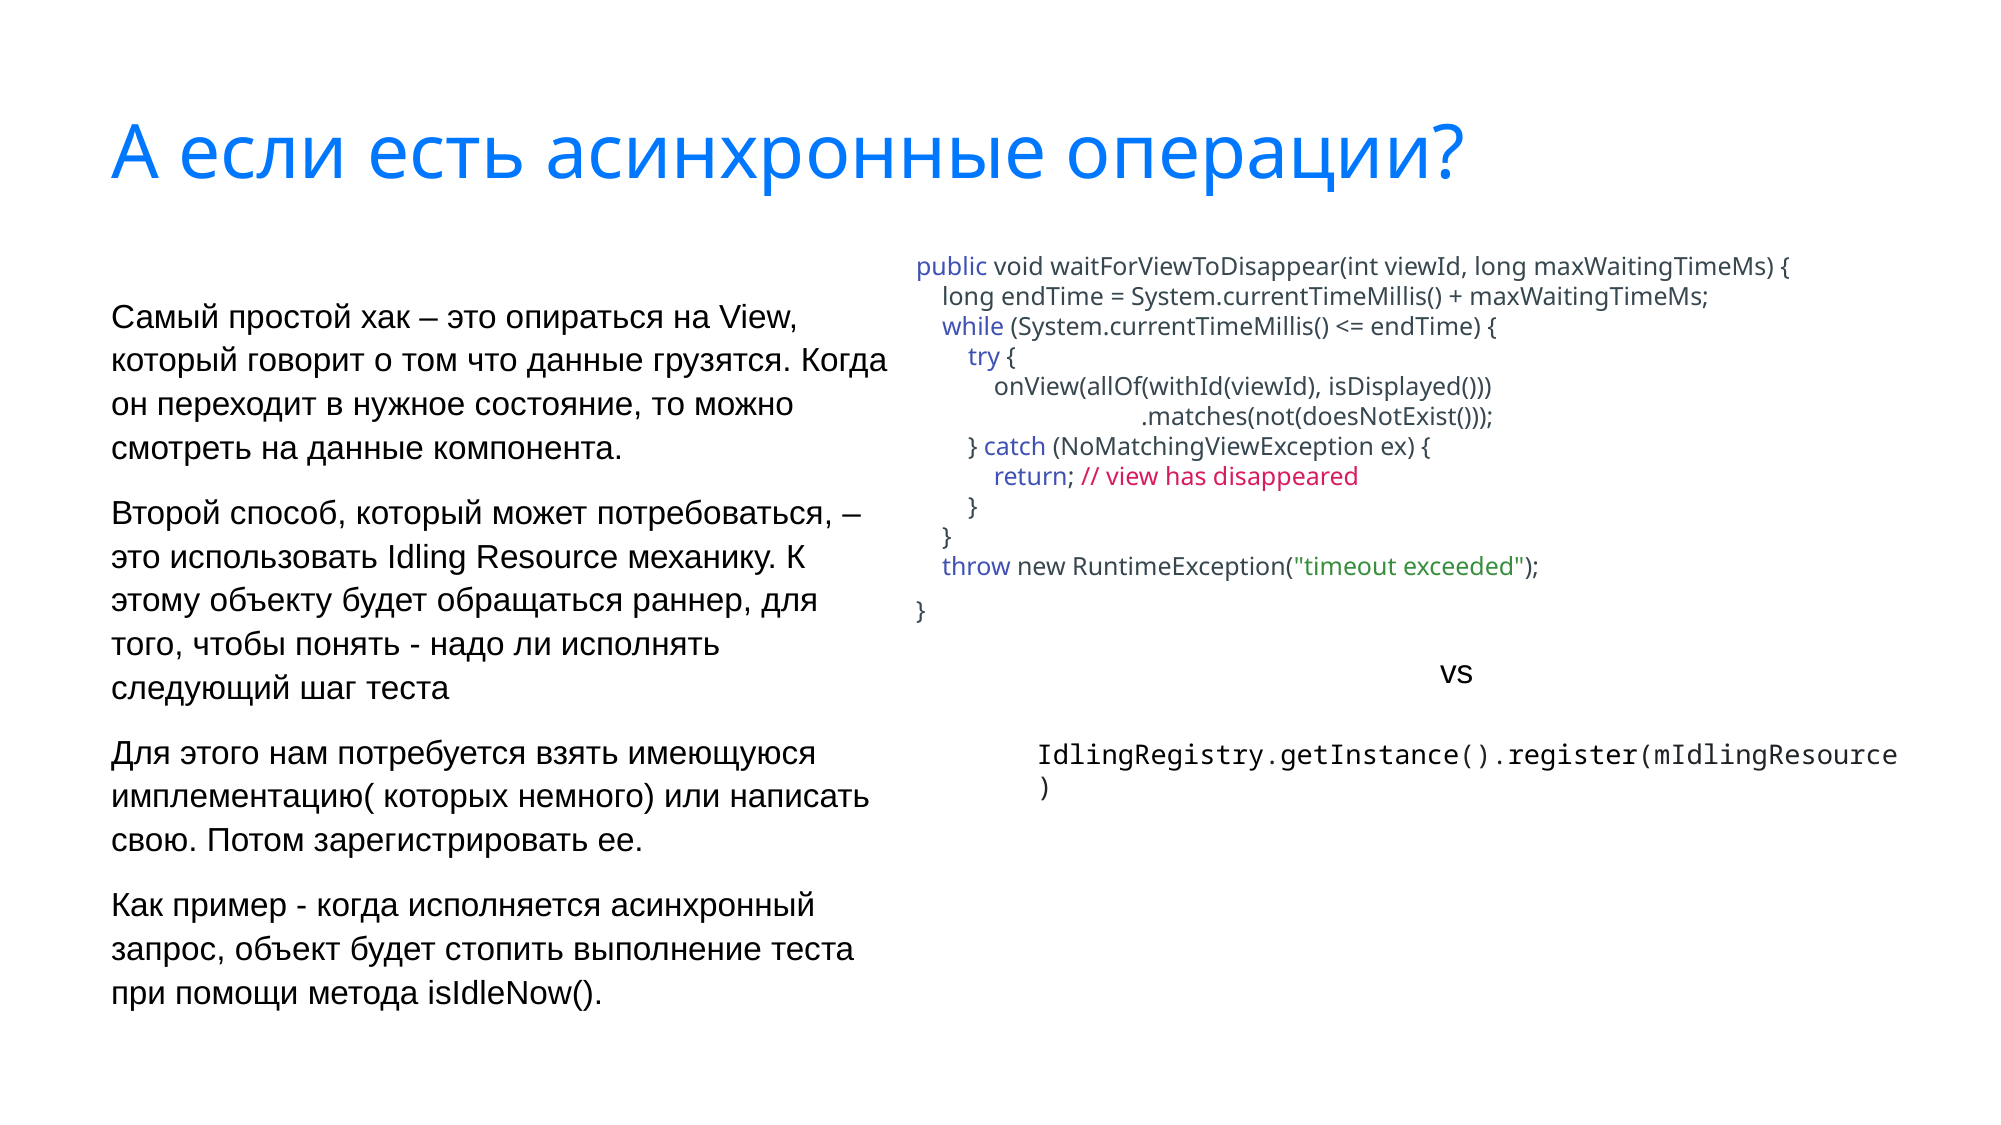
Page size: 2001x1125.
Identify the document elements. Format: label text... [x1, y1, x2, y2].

title А если есть асинхронные операции? [111, 113, 1892, 220]
text_box IdlingRegistry.getInstance().register(mIdlingResource) [1021, 722, 1914, 818]
list vs [1021, 645, 1892, 722]
list Самый простой хак – это опираться на View, который говорит о том что данные грузятся. Когда он переходит в нужное состояние, то можно смотреть на данные компонента. Второй способ, который может потребоваться, – это использовать Idling Resource механику. К этому объекту будет обращаться раннер, для того, чтобы понять - надо ли исполнять следующий шаг теста Для этого нам потребуется взять имеющуюся имплементацию( которых немного) или написать свою. Потом зарегистрировать ее. Как пример - когда исполняется асинхронный запрос, объект будет стопить выполнение теста при помощи метода isIdleNow(). [111, 290, 901, 1018]
text_box public void waitForViewToDisappear(int viewId, long maxWaitingTimeMs) { long endTime = System.currentTimeMillis() + maxWaitingTimeMs; while (System.currentTimeMillis() <= endTime) { try { onView(allOf(withId(viewId), isDisplayed())) .matches(not(doesNotExist())); } catch (NoMatchingViewException ex) { return; // view has disappeared } } throw new RuntimeException("timeout exceeded"); } [901, 235, 2000, 640]
